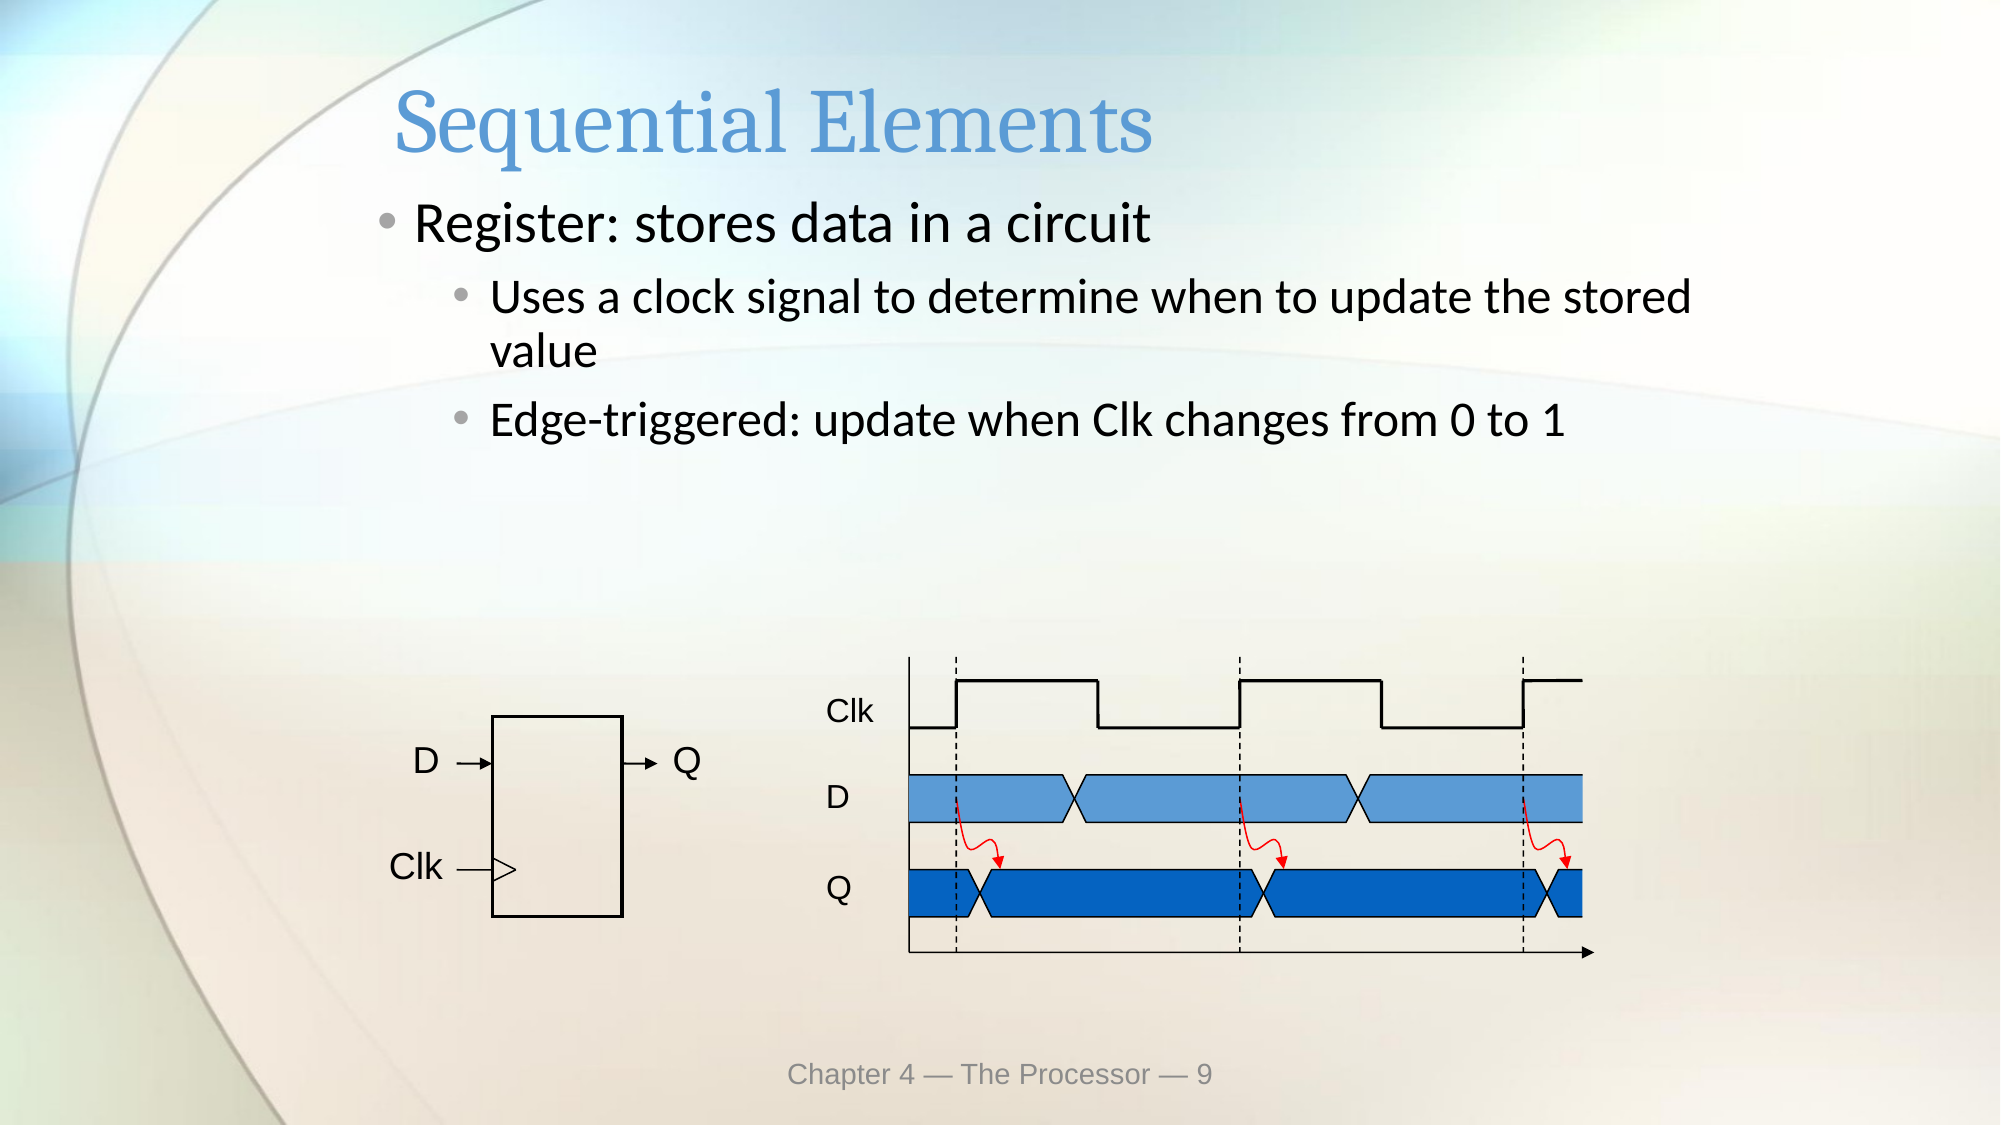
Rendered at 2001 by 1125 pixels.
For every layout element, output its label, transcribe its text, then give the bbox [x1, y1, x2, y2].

list Register: stores data in a circuit Uses a clock signal to determine when to update the stored value Edge-triggered: update when Clk changes from 0 to 1 [362, 184, 1719, 639]
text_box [373, 715, 718, 918]
footer Chapter 4 — The Processor — 9 [762, 1042, 1238, 1103]
picture [0, 0, 2001, 1125]
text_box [810, 656, 1595, 953]
title Sequential Elements [381, 7, 1863, 225]
